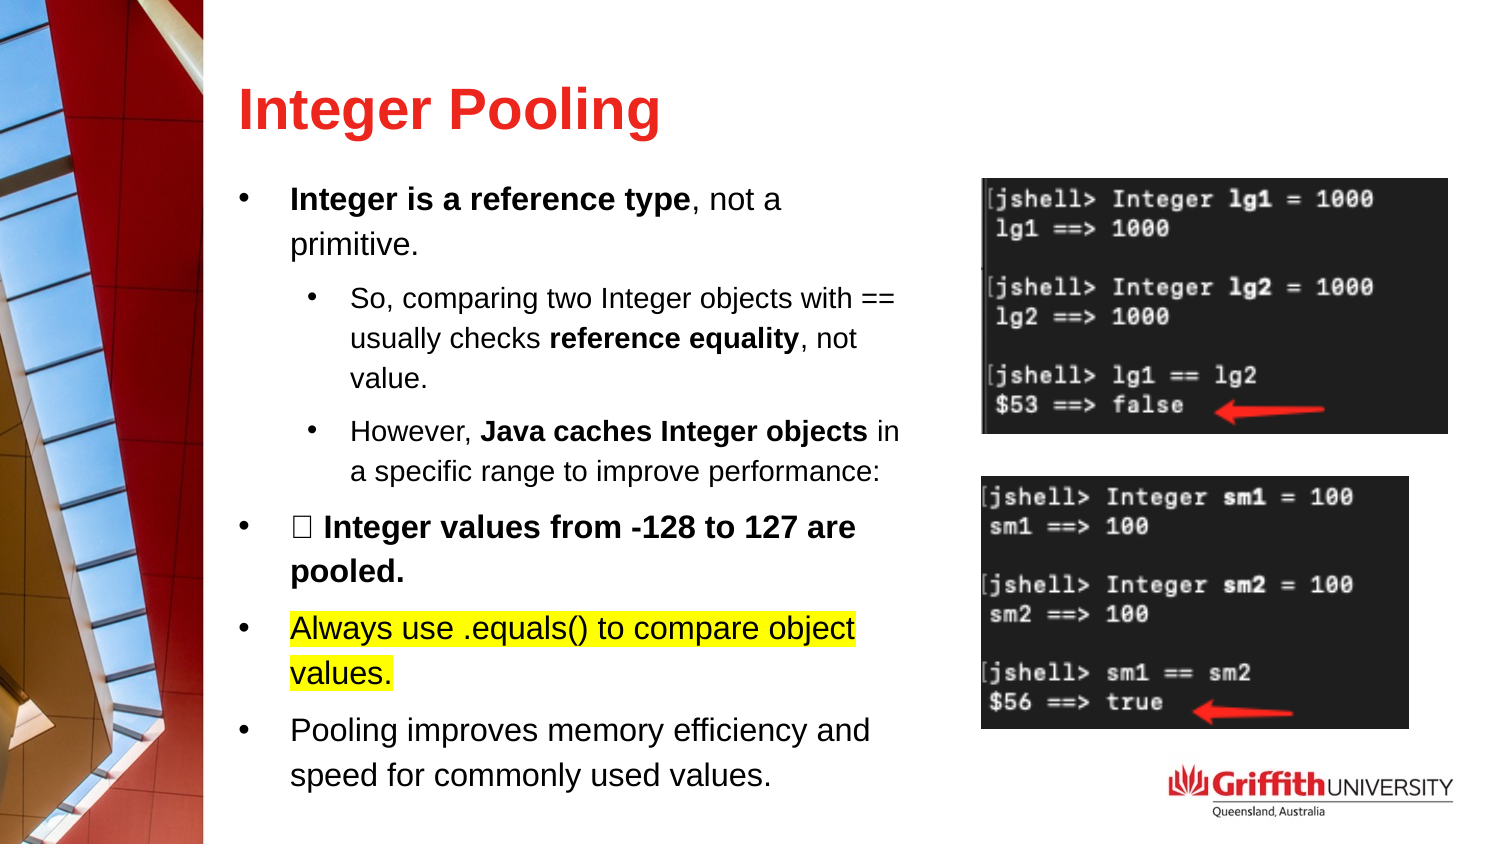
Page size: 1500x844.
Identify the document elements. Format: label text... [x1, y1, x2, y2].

title Integer Pooling [238, 71, 1432, 193]
list Integer is a reference type, not a primitive. So, comparing two Integer objects with == usually checks reference equality, not value. However, Java caches Integer objects in a specific range to improve performance: ✅ Integer values from -128 to 127 are pooled. Always use .equals() to compare object values. Pooling improves memory efficiency and speed for commonly used values. [238, 193, 912, 802]
picture [0, 0, 1500, 844]
